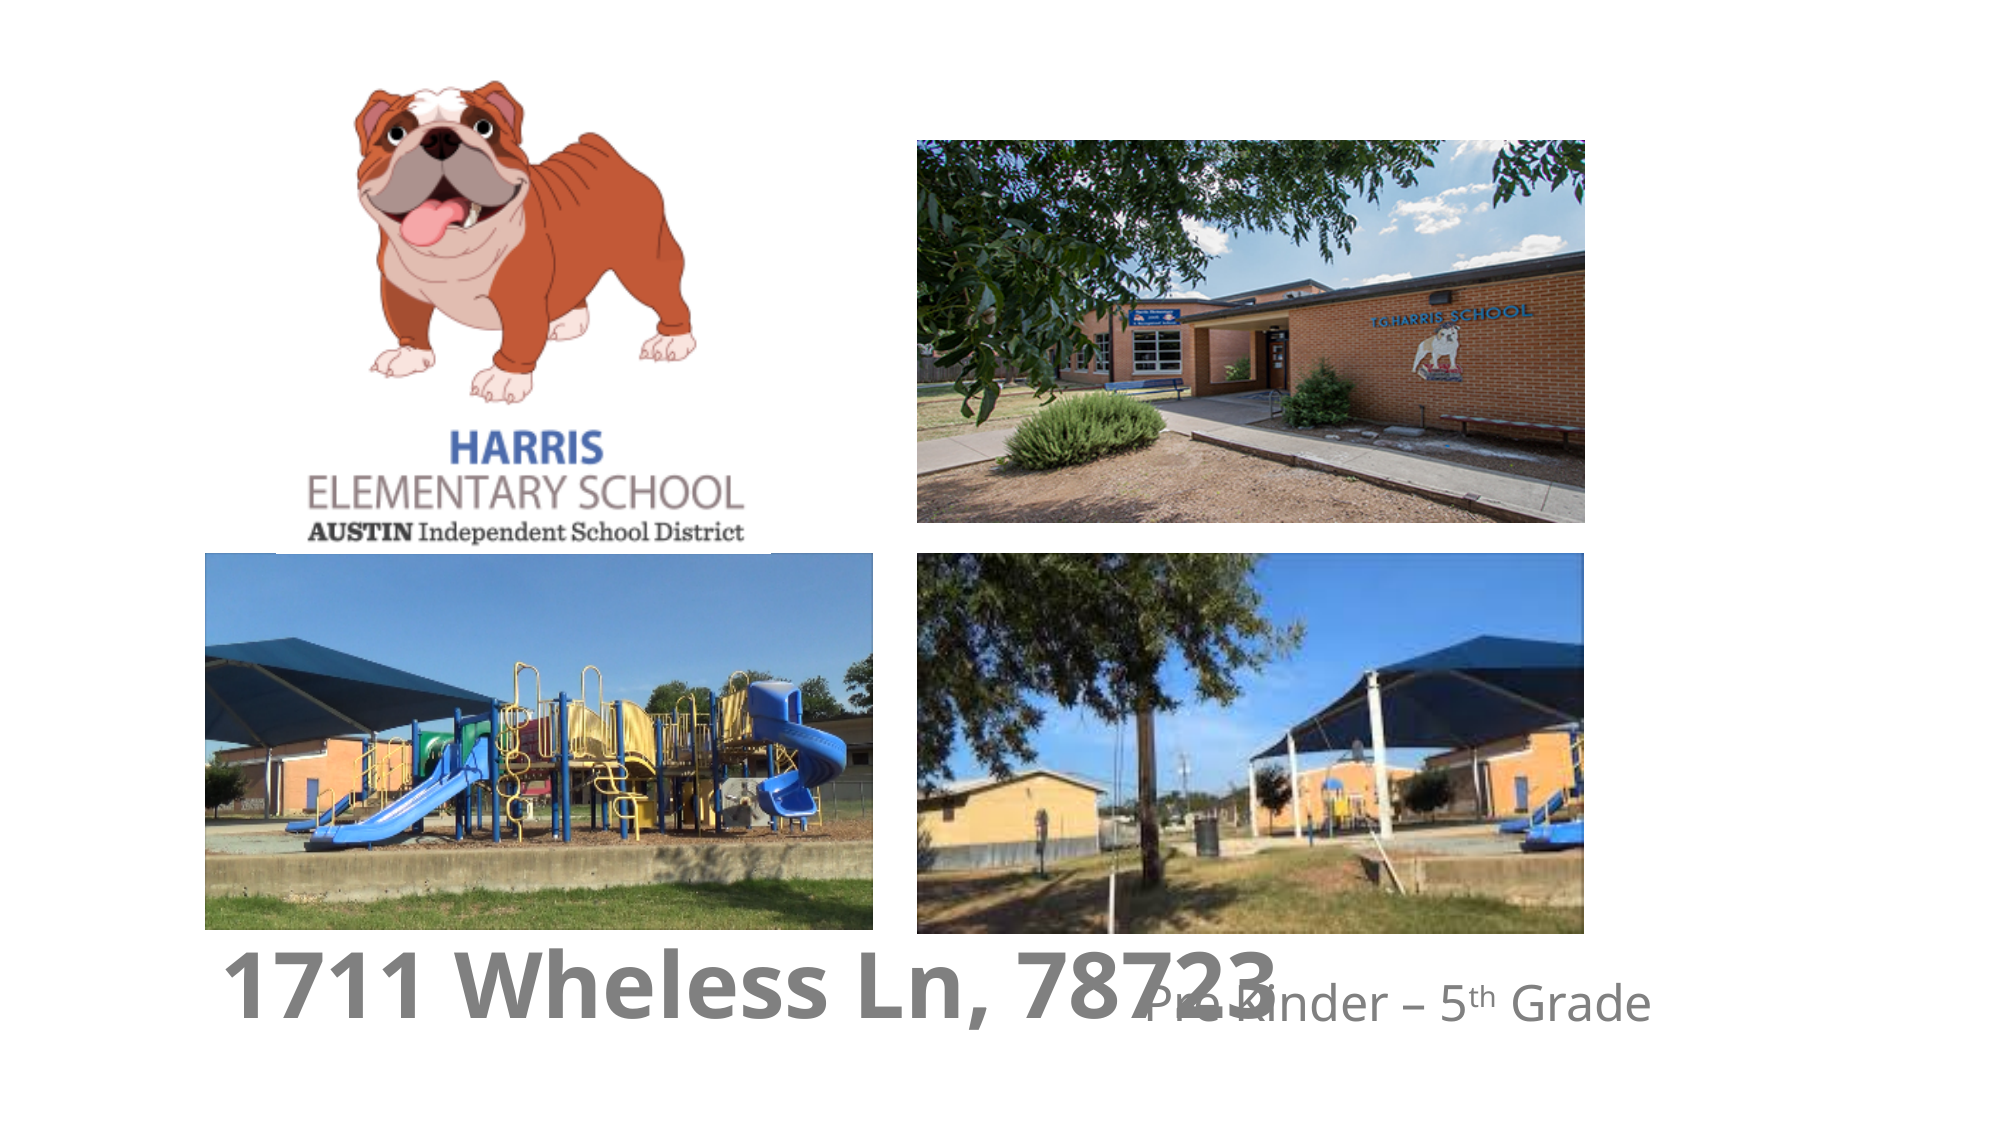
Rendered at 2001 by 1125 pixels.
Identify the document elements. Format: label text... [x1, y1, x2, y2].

list Pre Kinder – 5th Grade [1128, 971, 1699, 1042]
title 1711 Wheless Ln, 78723 [205, 924, 1332, 1053]
picture [917, 140, 1585, 523]
picture [917, 553, 1584, 934]
picture [205, 47, 873, 930]
